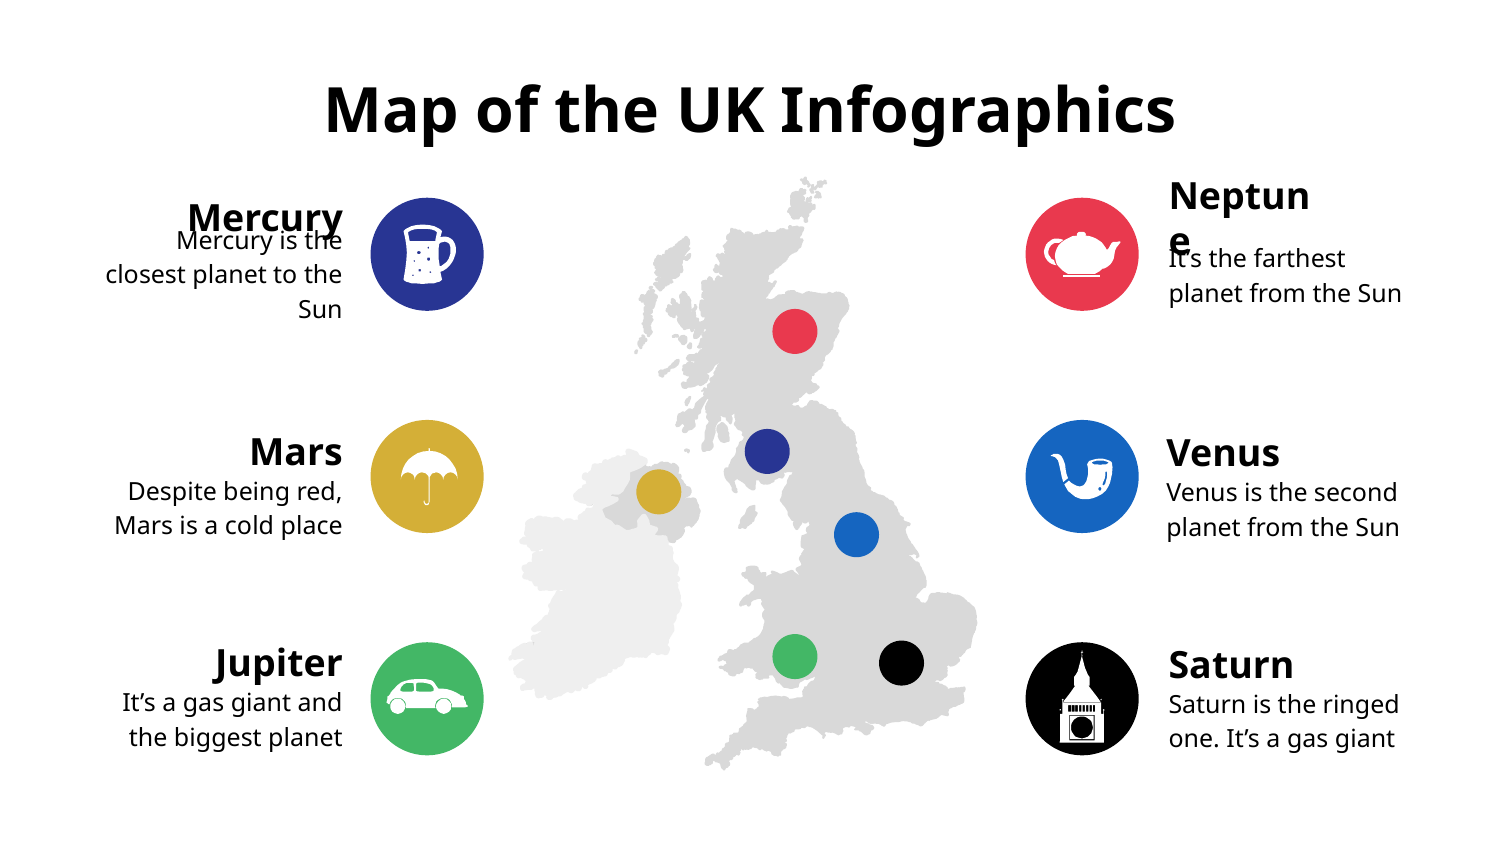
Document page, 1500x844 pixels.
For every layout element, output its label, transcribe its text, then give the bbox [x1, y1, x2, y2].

text_box Venus is the second planet from the Sun [1151, 469, 1429, 545]
text_box Mercury is the closest planet to the Sun [80, 234, 358, 309]
text_box [370, 197, 484, 311]
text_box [1059, 650, 1105, 743]
text_box It’s the farthest planet from the Sun [1153, 235, 1431, 311]
text_box It’s a gas giant and the biggest planet [80, 679, 358, 754]
text_box Mars [164, 431, 358, 469]
text_box [1025, 197, 1139, 311]
text_box Saturn is the ringed one. It’s a gas giant [1153, 681, 1431, 756]
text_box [400, 447, 459, 506]
text_box Neptune [1153, 198, 1347, 235]
text_box Despite being red, Mars is a cold place [80, 468, 358, 543]
text_box [370, 419, 484, 534]
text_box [386, 678, 468, 715]
text_box [403, 224, 456, 284]
text_box [1054, 231, 1121, 274]
text_box [370, 642, 484, 756]
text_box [509, 176, 978, 771]
text_box Saturn [1153, 644, 1347, 682]
text_box Venus [1151, 433, 1345, 470]
text_box [1043, 238, 1064, 266]
text_box [1025, 419, 1139, 534]
text_box [1025, 642, 1139, 756]
text_box Jupiter [164, 642, 358, 680]
title Map of the UK Infographics [75, 67, 1425, 147]
text_box Mercury [164, 197, 358, 235]
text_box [1050, 453, 1113, 500]
